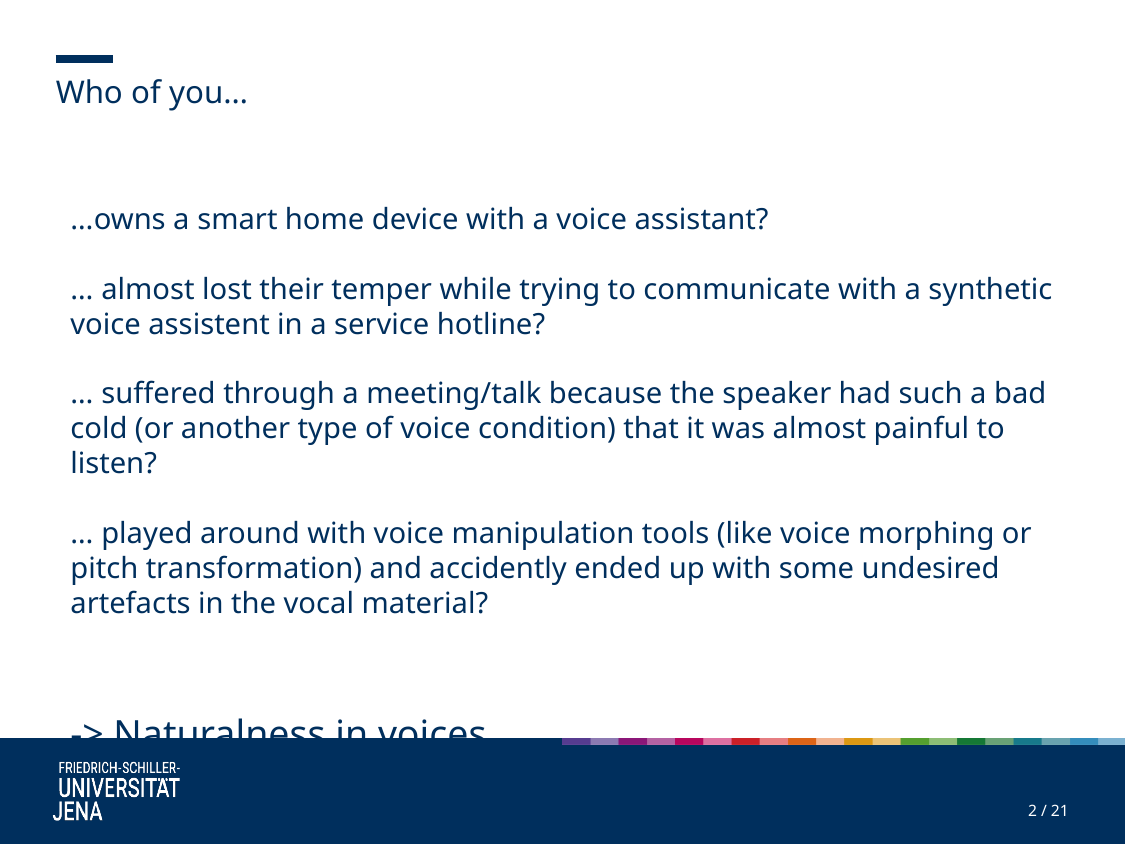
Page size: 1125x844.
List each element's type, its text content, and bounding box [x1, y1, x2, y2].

text_box Who of you… [54, 70, 1054, 119]
picture [1090, 738, 1125, 745]
text_box …owns a smart home device with a voice assistant? … almost lost their temper while trying to communicate with a synthetic voice assistent in a service hotline? … suffered through a meeting/talk because the speaker had such a bad cold (or another type of voice condition) that it was almost painful to listen? … played around with voice manipulation tools (like voice morphing or pitch transformation) and accidently ended up with some undesired artefacts in the vocal material? -> Naturalness in voices [55, 157, 1090, 807]
picture [51, 755, 181, 827]
